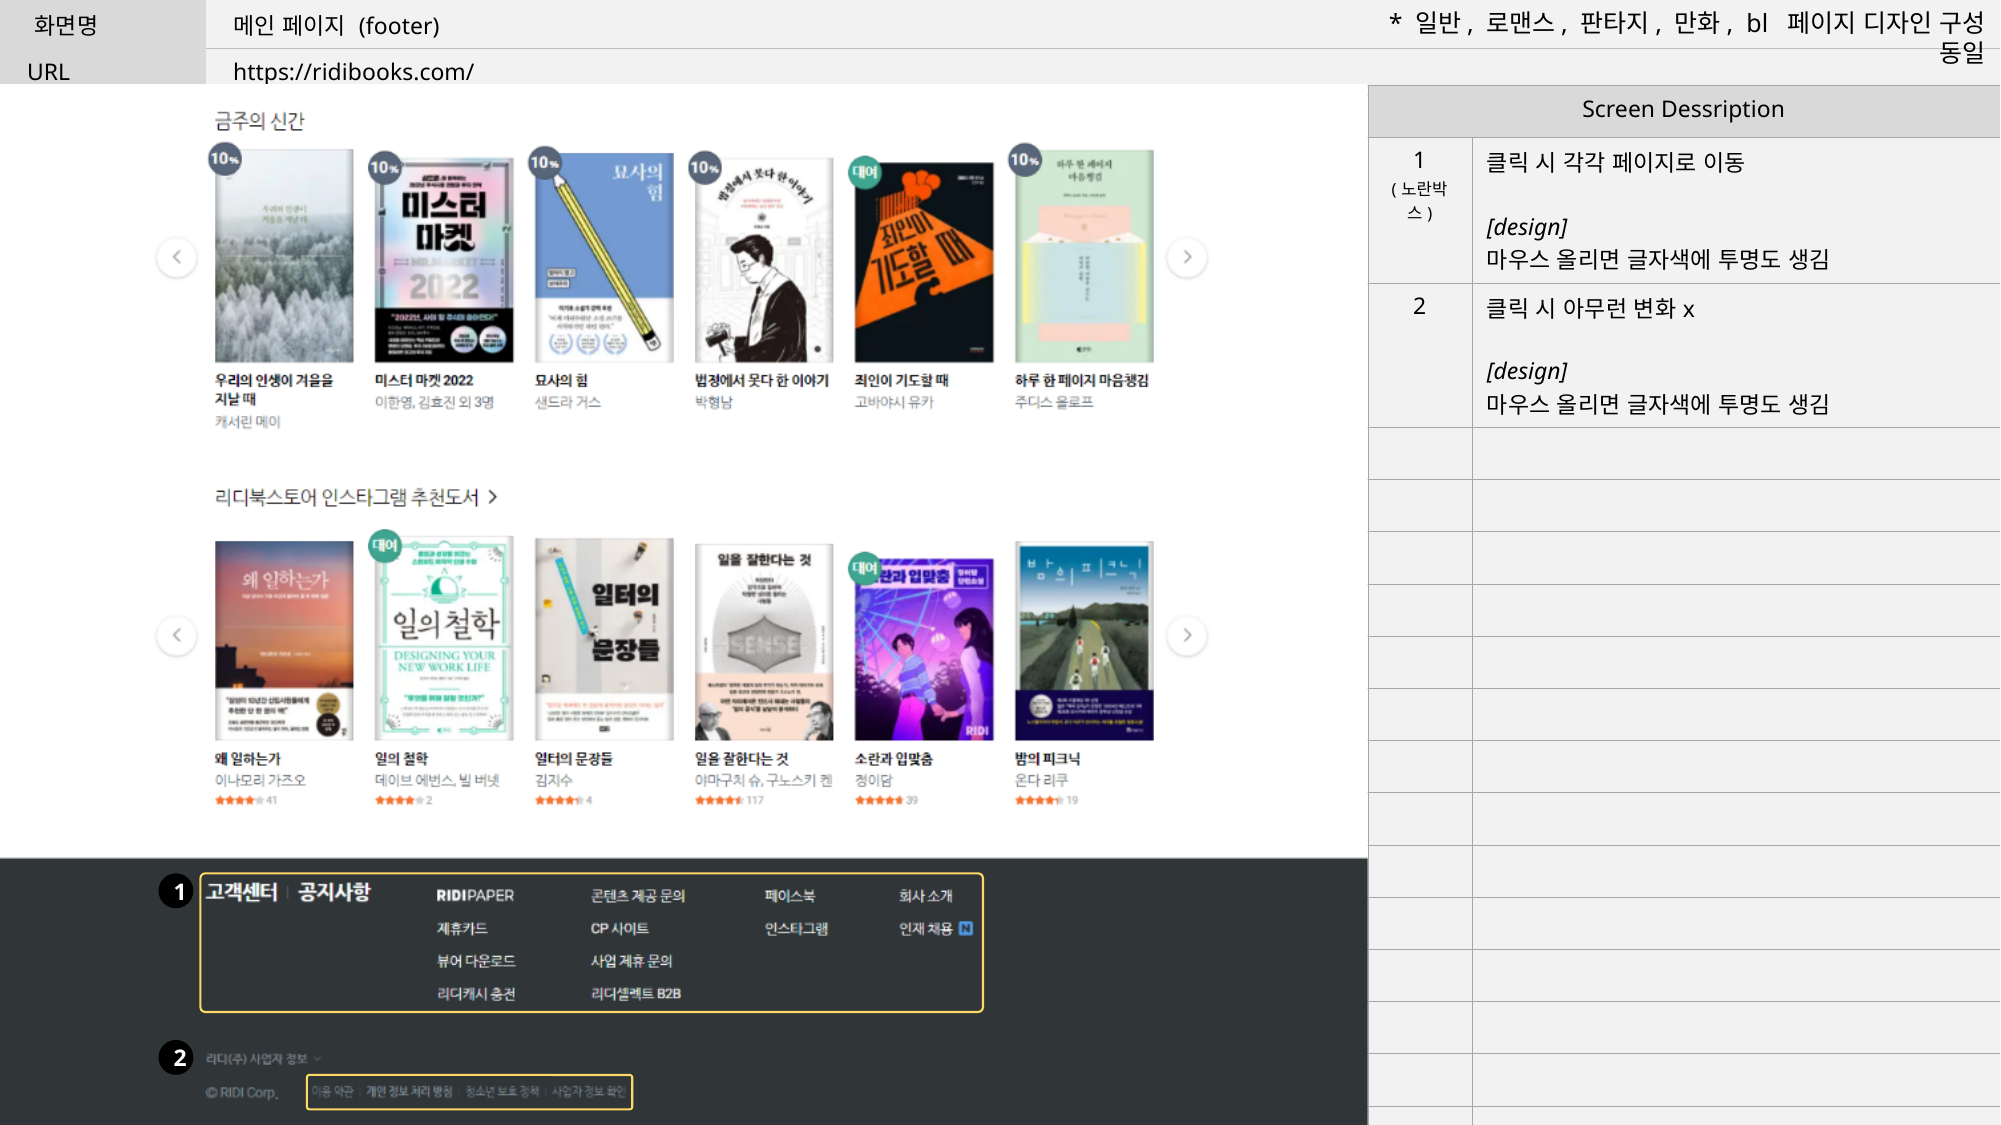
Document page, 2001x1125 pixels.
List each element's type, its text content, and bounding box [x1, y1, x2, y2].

table_cell [1369, 428, 1472, 479]
picture [0, 84, 1368, 1125]
table_cell [1473, 1107, 2000, 1125]
table_cell [1369, 1054, 1472, 1106]
table_header 메인 페이지 (footer) [206, 0, 1348, 48]
table_cell 클릭 시 아무런 변화x [design] 마우스 올리면 글자색에 투명도 생김 [1473, 284, 2000, 427]
table_cell 2 [1369, 284, 1472, 427]
table_cell [1473, 741, 2000, 792]
table_cell [1369, 846, 1472, 897]
table_cell [1473, 689, 2000, 740]
table_cell [1369, 585, 1472, 636]
table_cell [1369, 532, 1472, 584]
table_cell [1473, 1002, 2000, 1053]
table_cell [1473, 480, 2000, 531]
table_cell 1 (노란박스) [1369, 138, 1472, 283]
table_cell [1473, 637, 2000, 688]
table_cell [1369, 689, 1472, 740]
table_cell [1473, 950, 2000, 1001]
table_cell [1473, 1054, 2000, 1106]
table_cell [1369, 898, 1472, 949]
table_header Screen Dessription [1369, 86, 2000, 137]
text_box * 일반, 로맨스, 판타지, 만화, bl 페이지 디자인 구성 동일 [1348, 0, 2000, 75]
table_cell [1369, 480, 1472, 531]
table_cell URL [0, 49, 206, 84]
table_header 화면명 [0, 0, 206, 49]
table_cell [1369, 793, 1472, 845]
table_cell [1473, 846, 2000, 897]
table_cell [1369, 1107, 1472, 1125]
table_cell [1473, 585, 2000, 636]
table_cell [1473, 428, 2000, 479]
table_cell [1369, 1002, 1472, 1053]
table_cell [1473, 793, 2000, 845]
table_cell https://ridibooks.com/ [206, 49, 2000, 85]
table_cell [1369, 637, 1472, 688]
table_cell [1369, 741, 1472, 792]
table_cell 클릭 시 각각 페이지로 이동 [design] 마우스 올리면 글자색에 투명도 생김 [1473, 138, 2000, 283]
table_cell [1369, 950, 1472, 1001]
table_cell [1473, 532, 2000, 584]
table_cell [1473, 898, 2000, 949]
